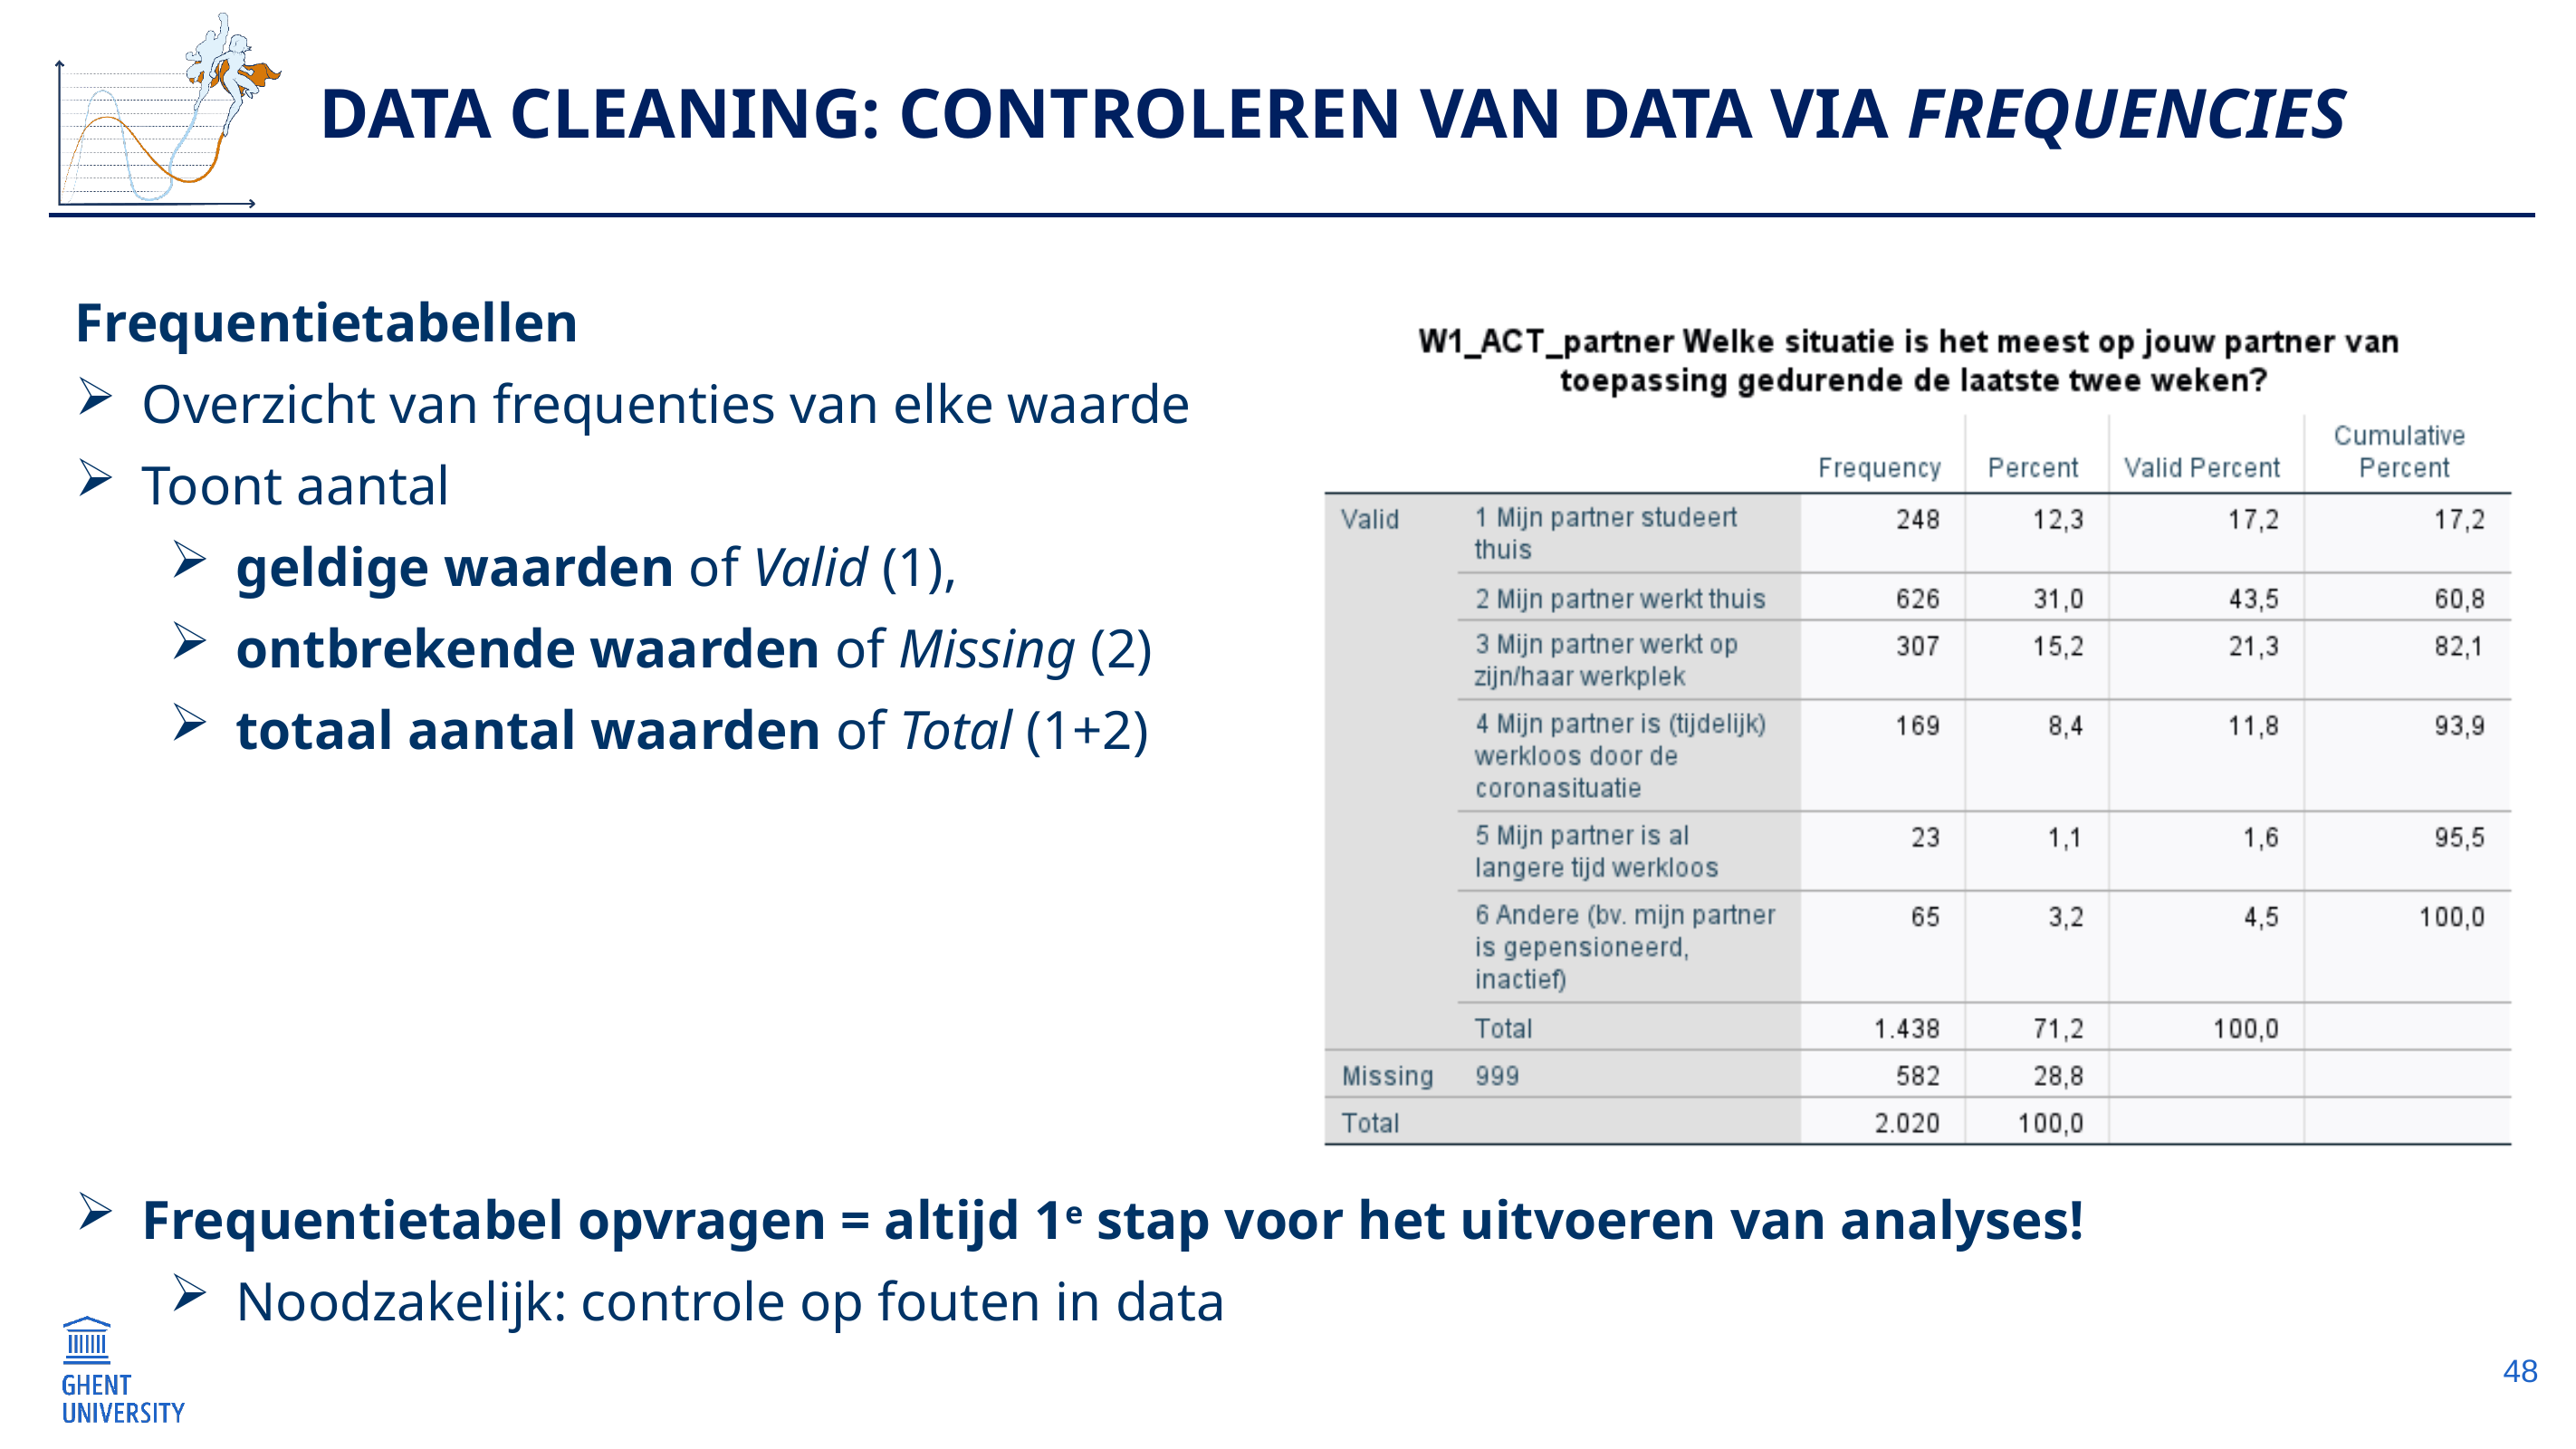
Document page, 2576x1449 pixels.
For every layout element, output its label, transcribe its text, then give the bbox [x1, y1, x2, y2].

list Frequentietabellen Overzicht van frequenties van elke waarde Toont aantal geldige waarden of Valid (1), ontbrekende waarden of Missing (2) totaal aantal waarden of Total (1+2) Frequentietabel opvragen = altijd 1e stap voor het uitvoeren van analyses! Noodzakelijk: controle op fouten in data [48, 269, 2553, 1381]
slide_number 48 [2415, 1330, 2553, 1408]
picture [5, 0, 306, 318]
title Data cleaning: controleren van data via Frequencies [305, 18, 2527, 159]
picture [1315, 308, 2527, 1161]
picture [62, 1381, 411, 1449]
